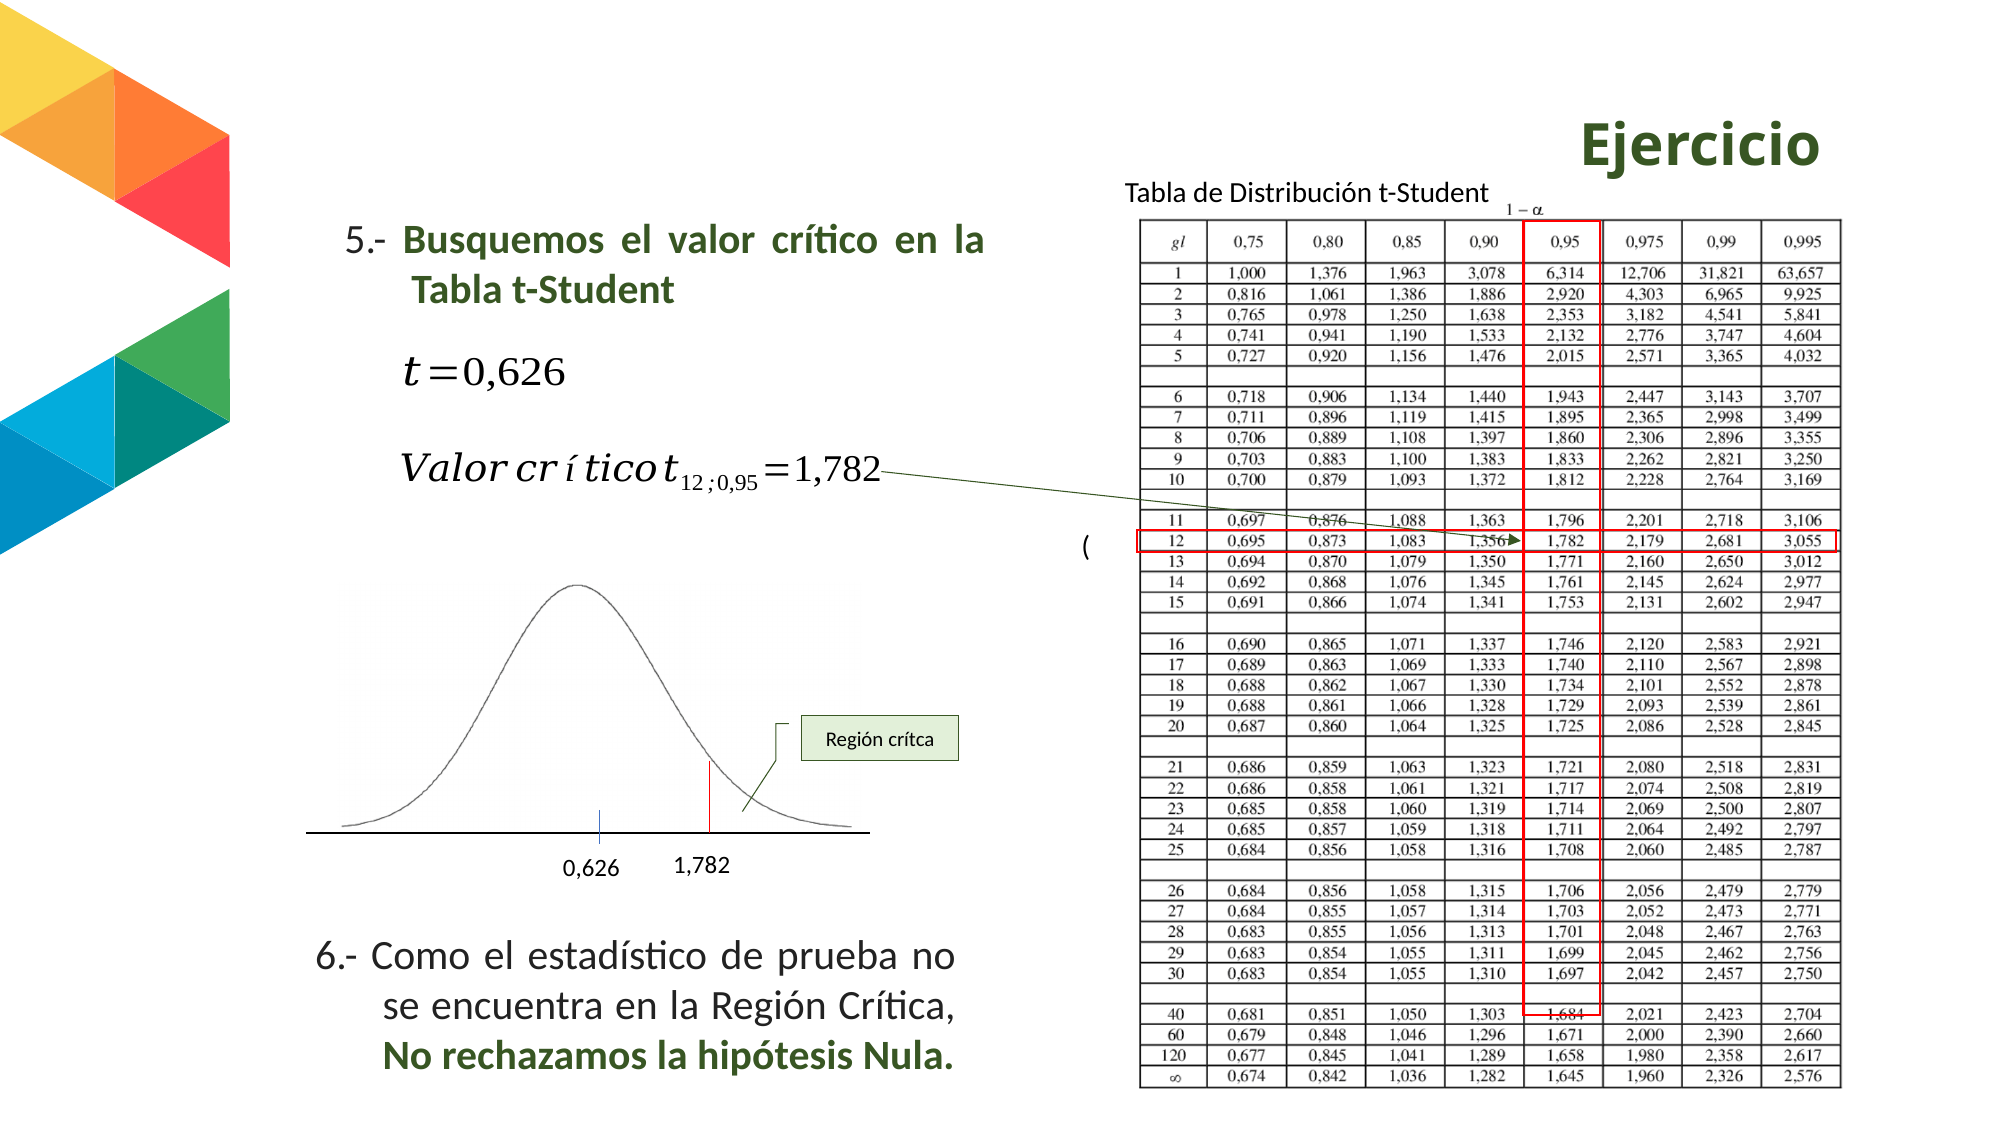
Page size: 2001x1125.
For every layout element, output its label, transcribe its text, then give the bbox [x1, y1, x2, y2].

text_box 6.- Como el estadístico de prueba no se encuentra en la Región Crítica, No rechazamos la hipótesis Nula. [300, 920, 971, 1085]
title Ejercicio [402, 108, 1836, 206]
text_box Tabla de Distribución t-Student [1076, 165, 1538, 216]
picture [1096, 182, 1864, 1104]
text_box 0,626 [548, 844, 636, 889]
text_box Región crítca [862, 714, 959, 761]
text_box 5.- Busquemos el valor crítico en la Tabla t-Student [329, 204, 1000, 320]
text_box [881, 471, 1521, 541]
text_box 1,782 [658, 841, 746, 887]
picture [337, 582, 862, 831]
